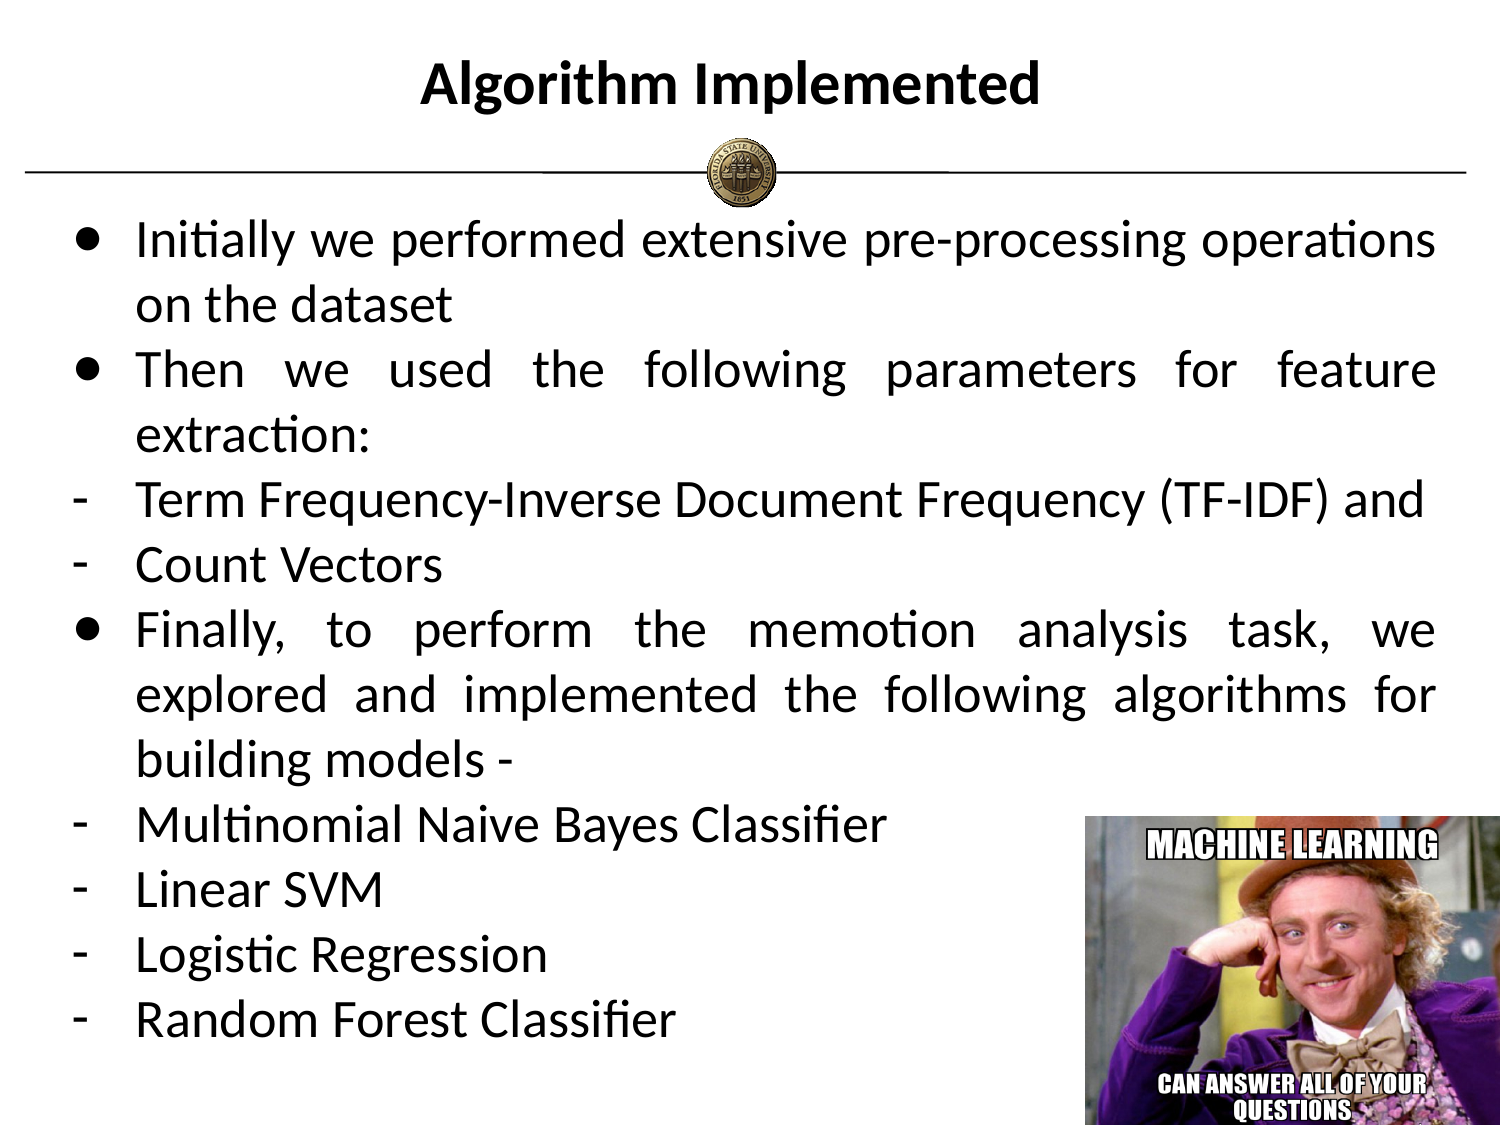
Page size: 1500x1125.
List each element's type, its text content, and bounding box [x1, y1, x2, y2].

list Initially we performed extensive pre-processing operations on the dataset Then we used the following parameters for feature extraction: Term Frequency-Inverse Document Frequency (TF-IDF) and Count Vectors Finally, to perform the memotion analysis task, we explored and implemented the following algorithms for building models - Multinomial Naive Bayes Classifier Linear SVM Logistic Regression Random Forest Classifier [45, 131, 1455, 914]
title Algorithm Implemented [0, 0, 1350, 160]
picture [1084, 804, 1500, 1125]
